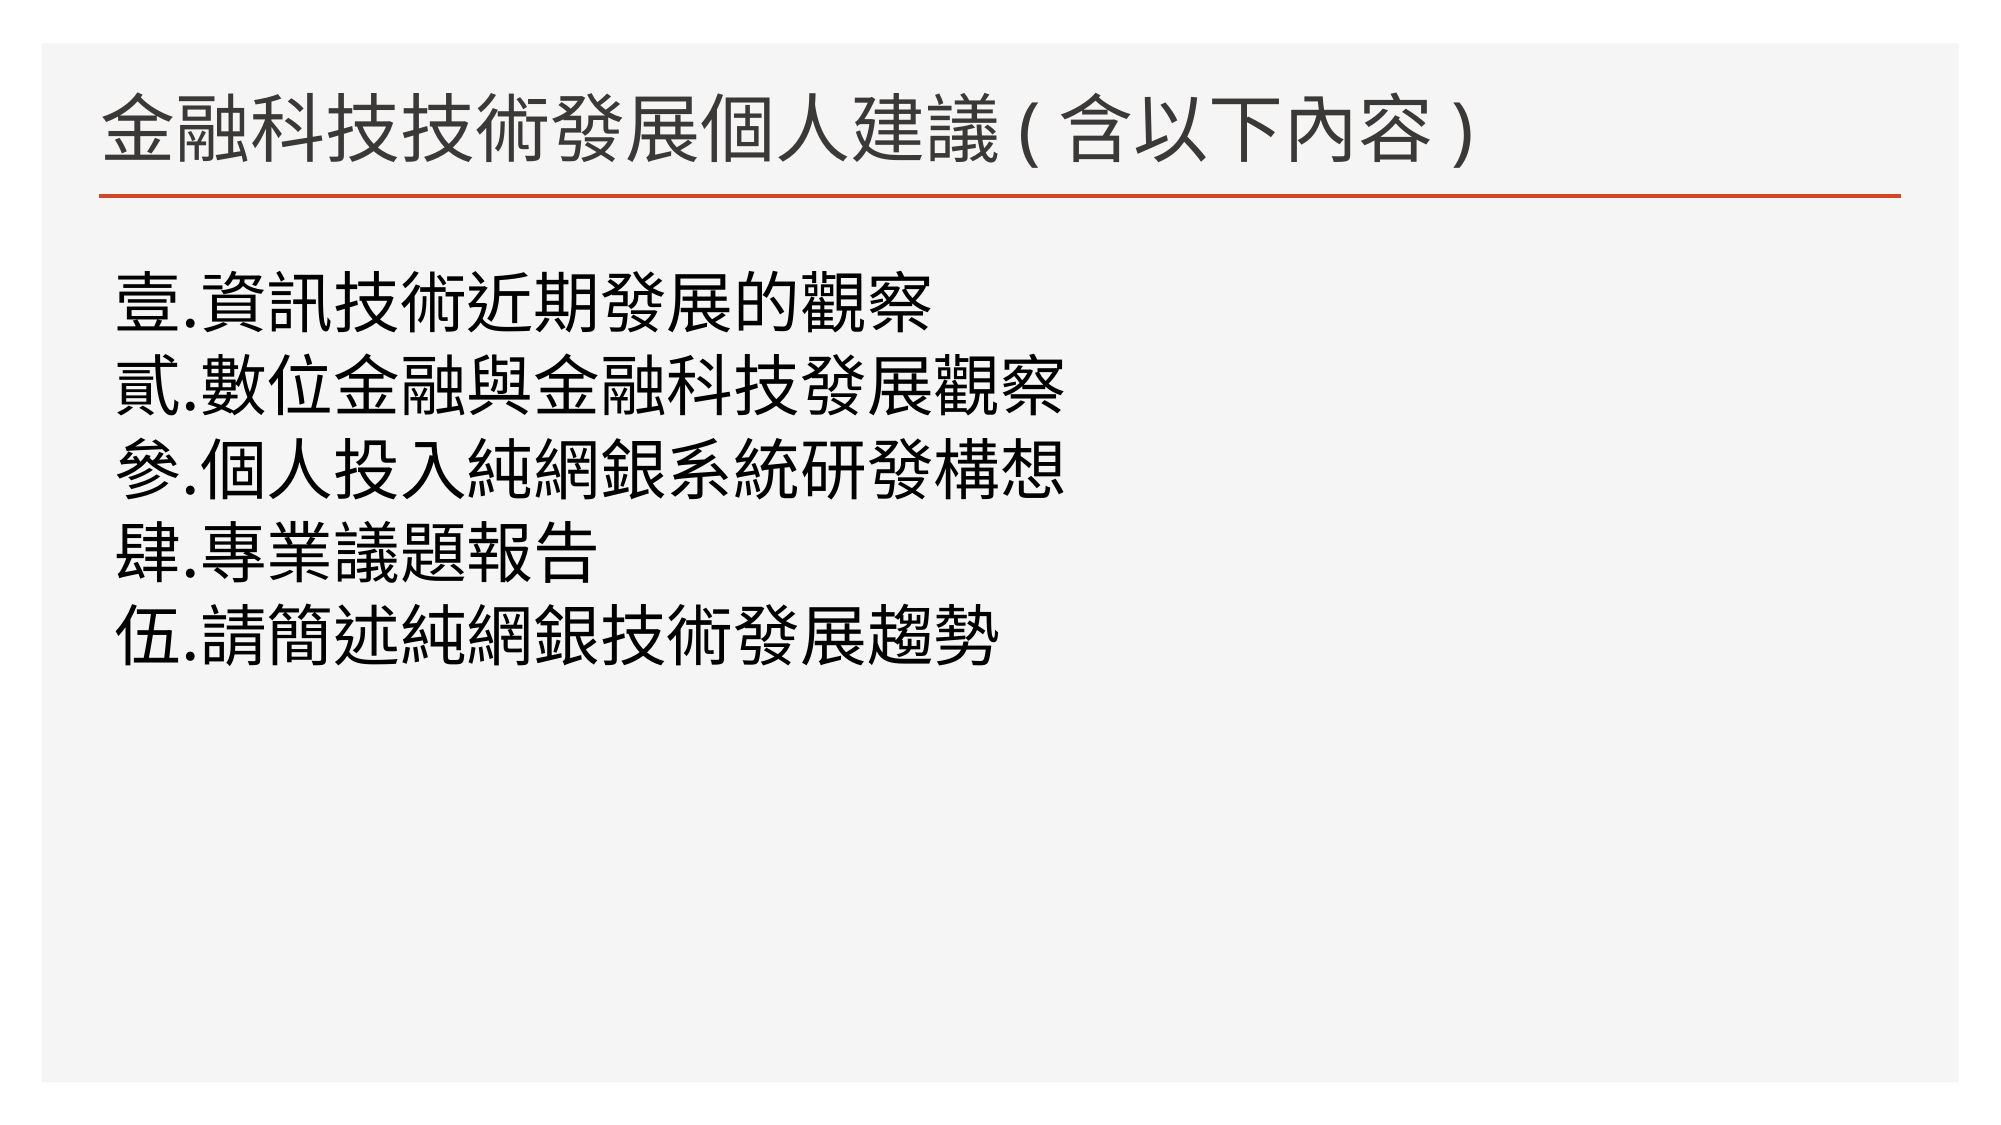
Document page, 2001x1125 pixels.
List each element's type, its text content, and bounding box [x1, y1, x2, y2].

text_box 資訊技術近期發展的觀察 數位金融與金融科技發展觀察 個人投入純網銀系統研發構想 專業議題報告 請簡述純網銀技術發展趨勢 [99, 250, 1931, 682]
title 金融科技技術發展個人建議(含以下內容) [85, 73, 1841, 179]
text_box [88, 250, 798, 886]
